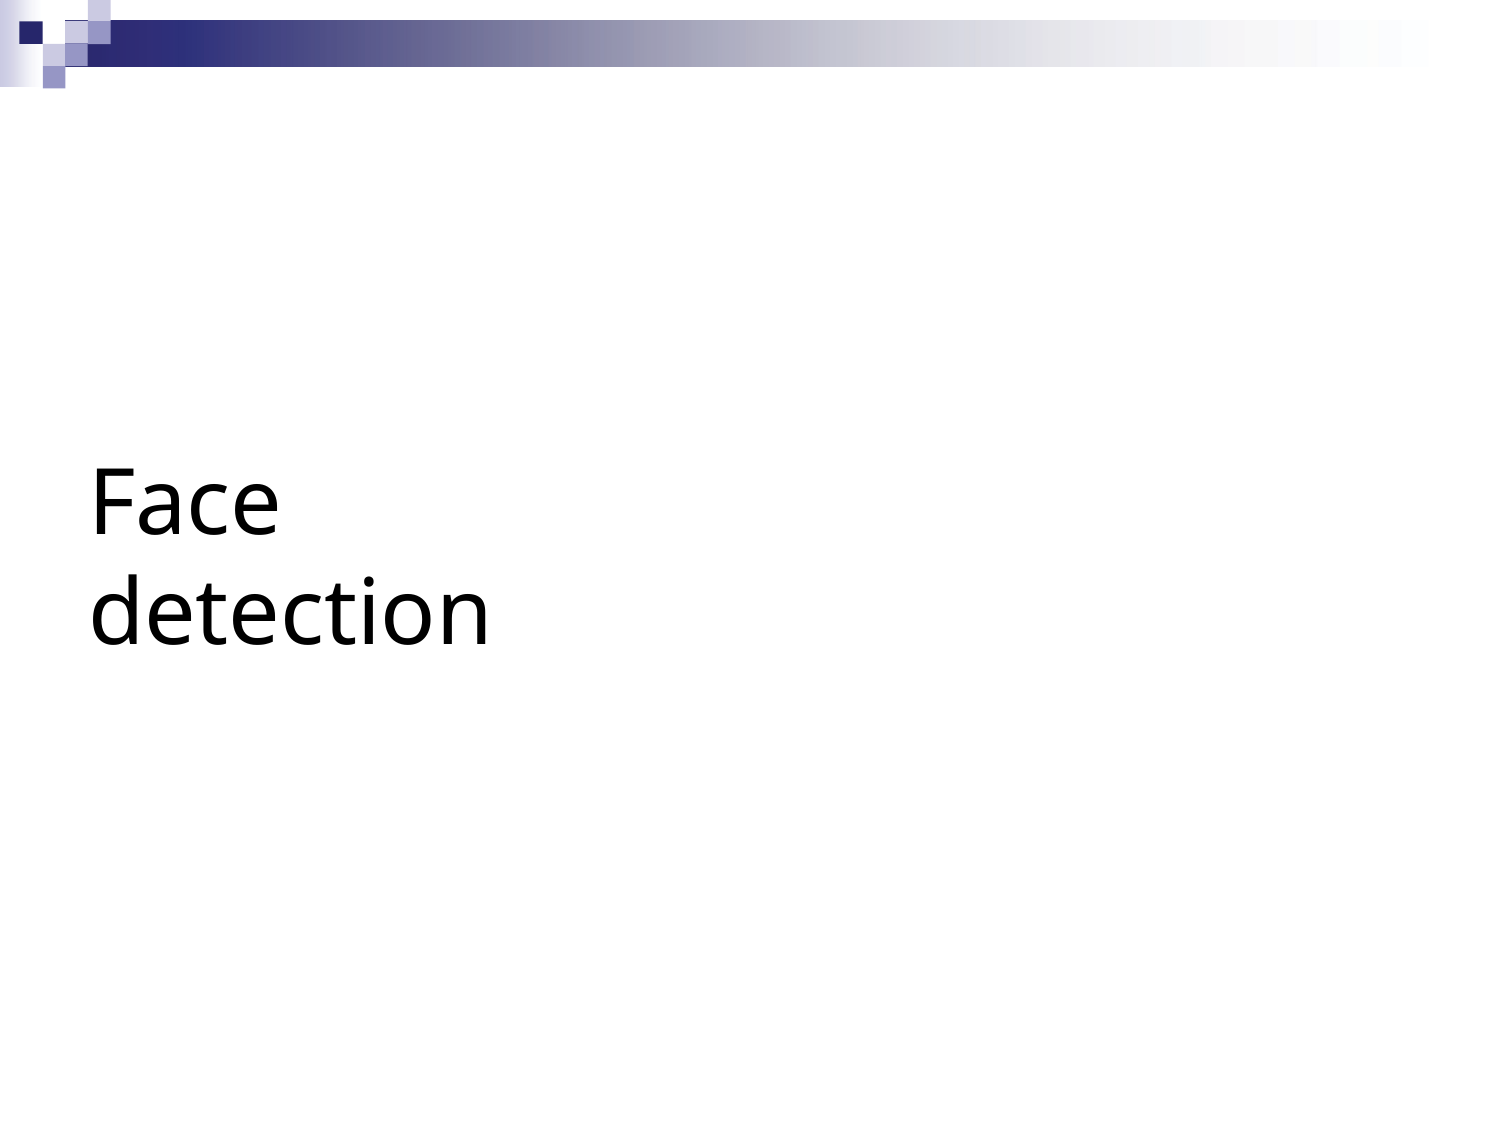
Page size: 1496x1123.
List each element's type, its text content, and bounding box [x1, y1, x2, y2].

picture [0, 0, 41, 87]
picture [88, 20, 1429, 67]
title Face detection [85, 441, 692, 664]
